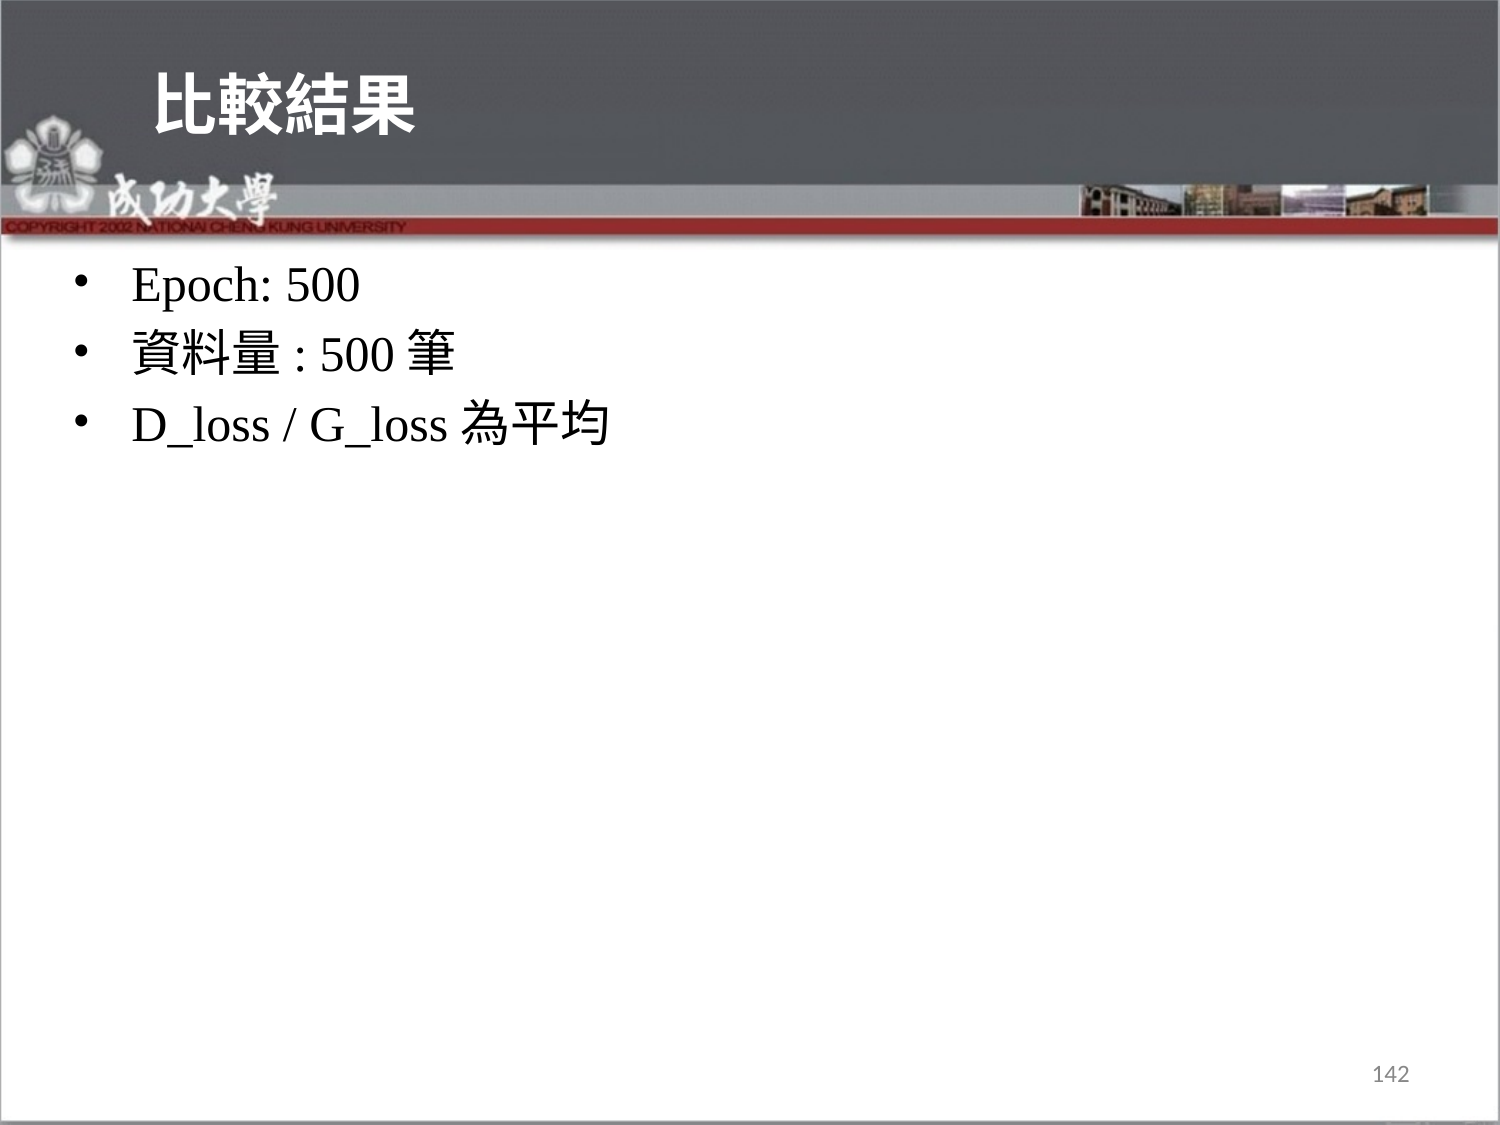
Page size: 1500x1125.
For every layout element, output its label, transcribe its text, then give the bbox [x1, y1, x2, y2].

slide_number 142 [1074, 1042, 1425, 1103]
title 比較結果 [135, 45, 1425, 161]
picture [0, 0, 1500, 1125]
list Epoch: 500 資料量: 500筆 D_loss / G_loss為平均 [41, 243, 1459, 1041]
